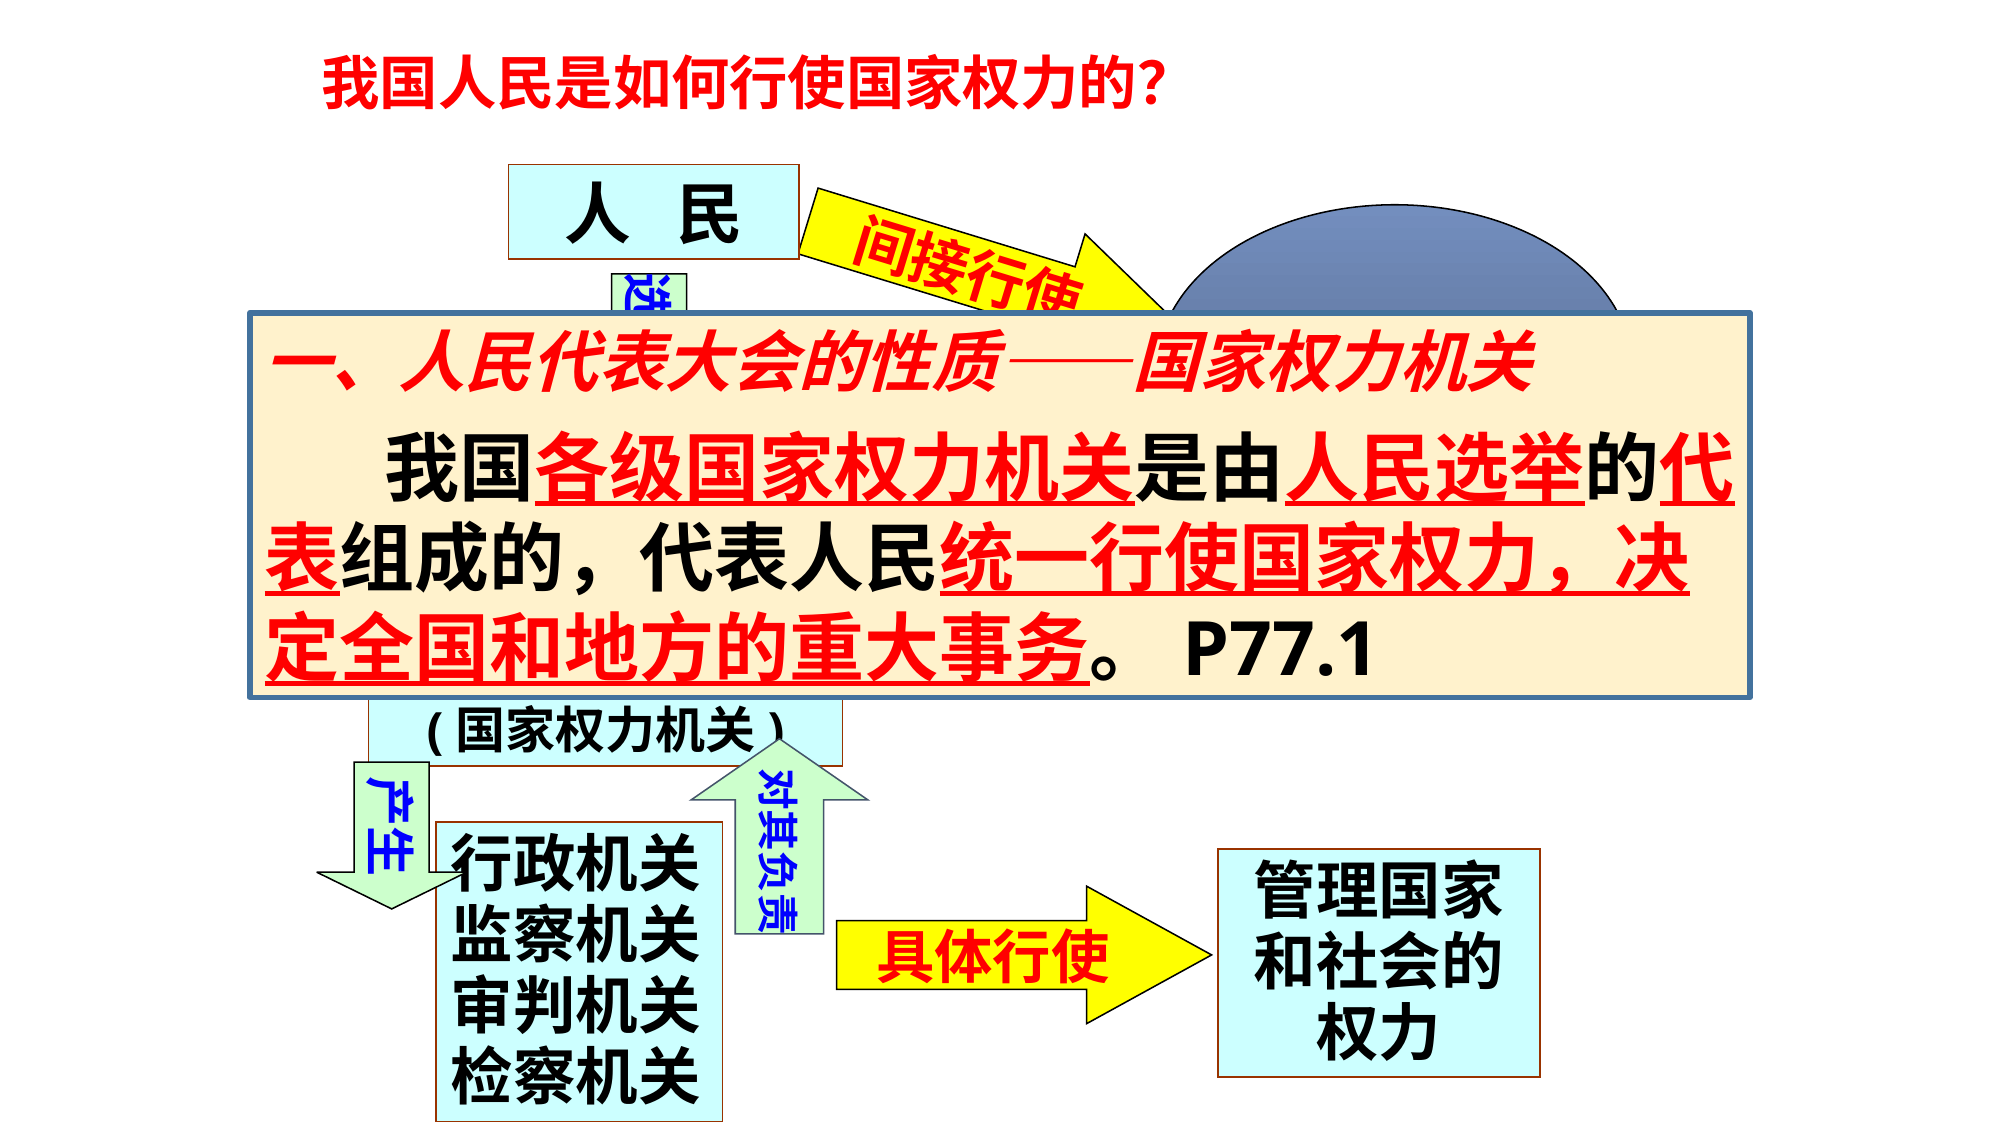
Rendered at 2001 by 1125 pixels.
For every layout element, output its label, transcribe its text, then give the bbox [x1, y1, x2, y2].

text_box 我国人民是如何行使国家权力的？ [307, 38, 1300, 124]
text_box 间接行使 [800, 188, 1166, 312]
text_box 管理国家 和社会的权力 [1218, 848, 1540, 1077]
text_box 行政机关 监察机关 审判机关 检察机关 [436, 821, 723, 1122]
text_box 对其负责 [691, 738, 868, 934]
text_box 国家权力 [1171, 204, 1618, 312]
text_box 产生 [316, 762, 467, 909]
text_box 人 民 [508, 164, 800, 260]
text_box 选举 [611, 273, 687, 312]
text_box 一、人民代表大会的性质——国家权力机关 我国各级国家权力机关是由人民选举的代表组成的，代表人民统一行使国家权力，决定全国和地方的重大事务。P77.1 [249, 312, 1750, 698]
text_box 具体行使 [836, 886, 1212, 1024]
text_box 人民代表大会 (国家权力机关) [368, 698, 843, 766]
